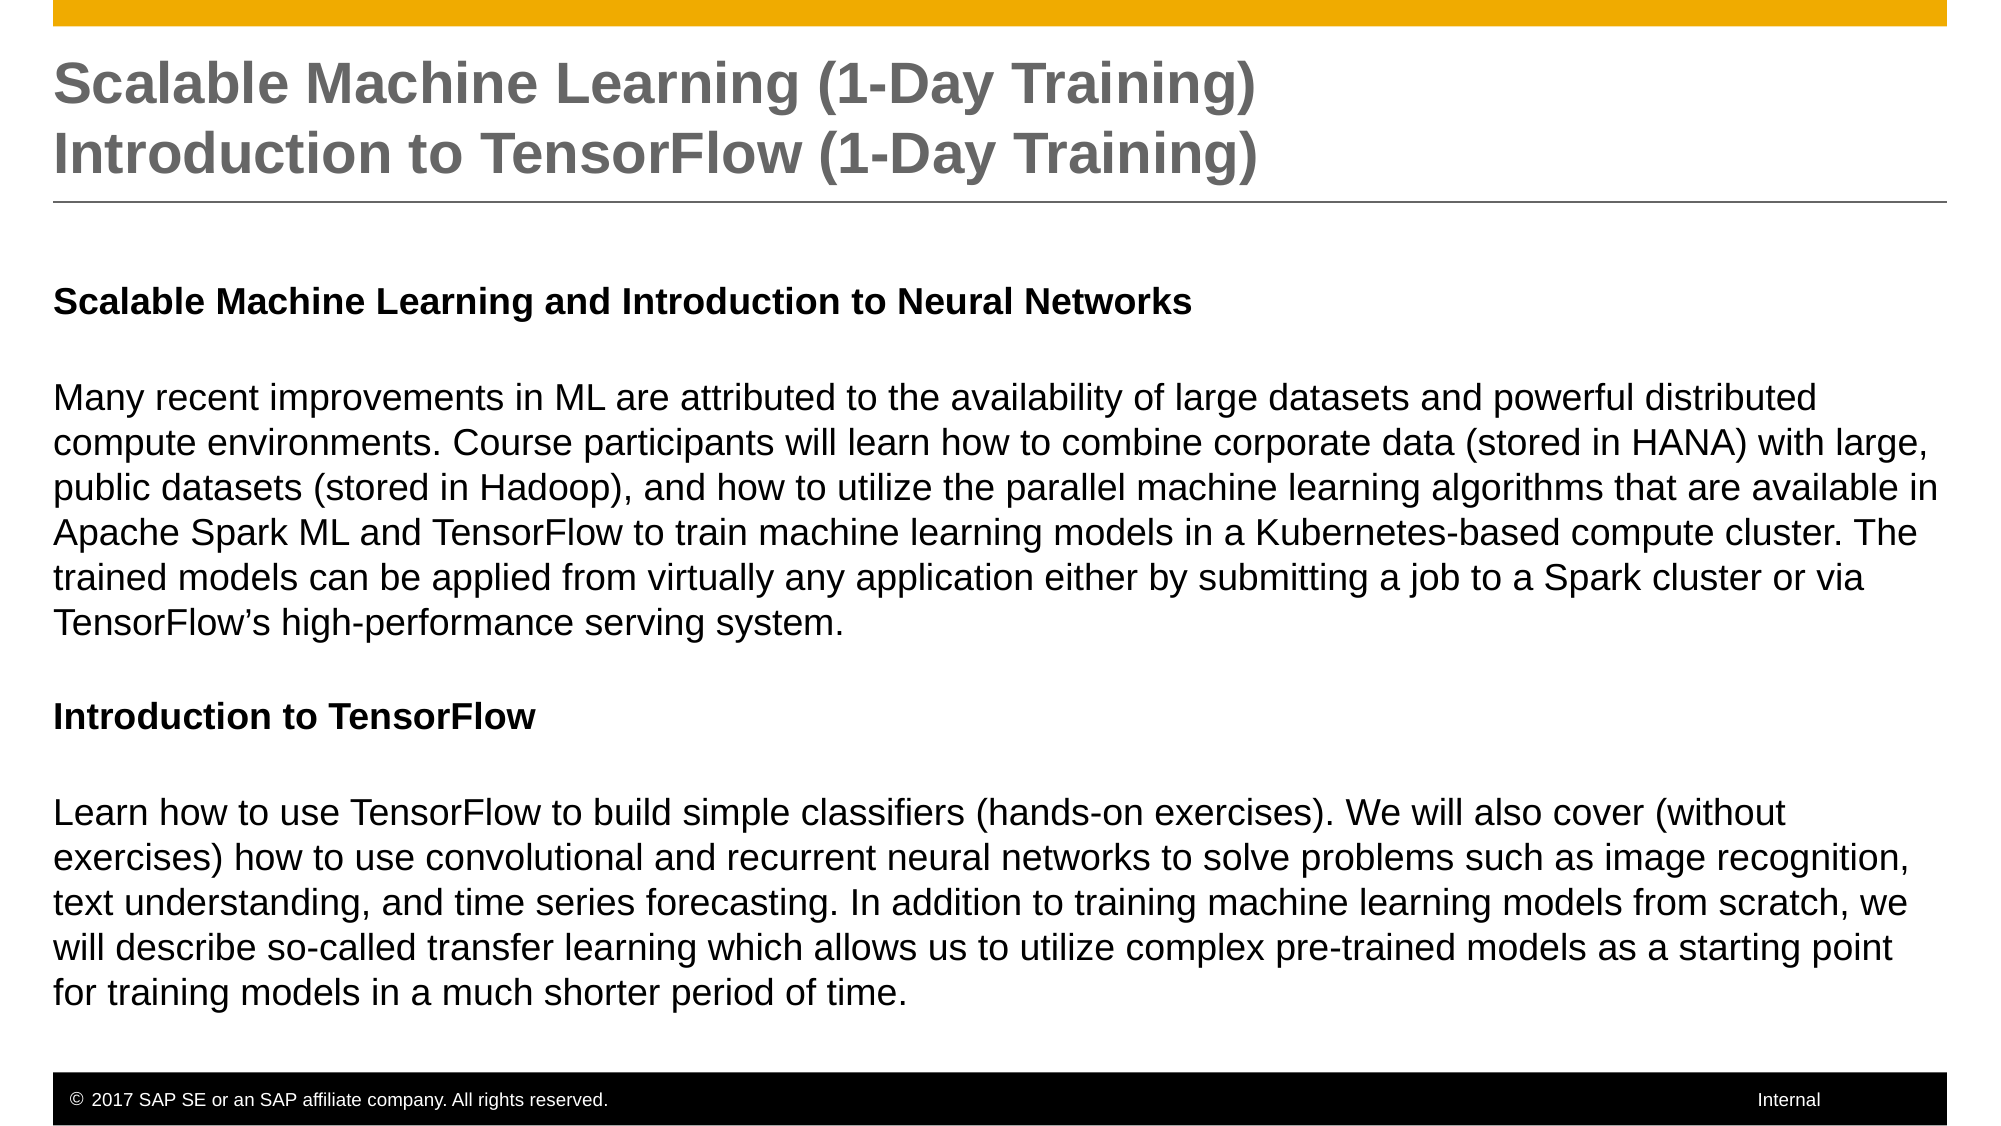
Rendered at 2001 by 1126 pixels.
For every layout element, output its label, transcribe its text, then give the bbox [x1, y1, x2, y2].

title Scalable Machine Learning (1-Day Training) Introduction to TensorFlow (1-Day Training) [53, 53, 1947, 178]
list Scalable Machine Learning and Introduction to Neural Networks Many recent improvements in ML are attributed to the availability of large datasets and powerful distributed compute environments. Course participants will learn how to combine corporate data (stored in HANA) with large, public datasets (stored in Hadoop), and how to utilize the parallel machine learning algorithms that are available in Apache Spark ML and TensorFlow to train machine learning models in a Kubernetes-based compute cluster. The trained models can be applied from virtually any application either by submitting a job to a Spark cluster or via TensorFlow’s high-performance serving system. Introduction to TensorFlow Learn how to use TensorFlow to build simple classifiers (hands-on exercises). We will also cover (without exercises) how to use convolutional and recurrent neural networks to solve problems such as image recognition, text understanding, and time series forecasting. In addition to training machine learning models from scratch, we will describe so-called transfer learning which allows us to utilize complex pre-trained models as a starting point for training models in a much shorter period of time. [53, 277, 1947, 998]
